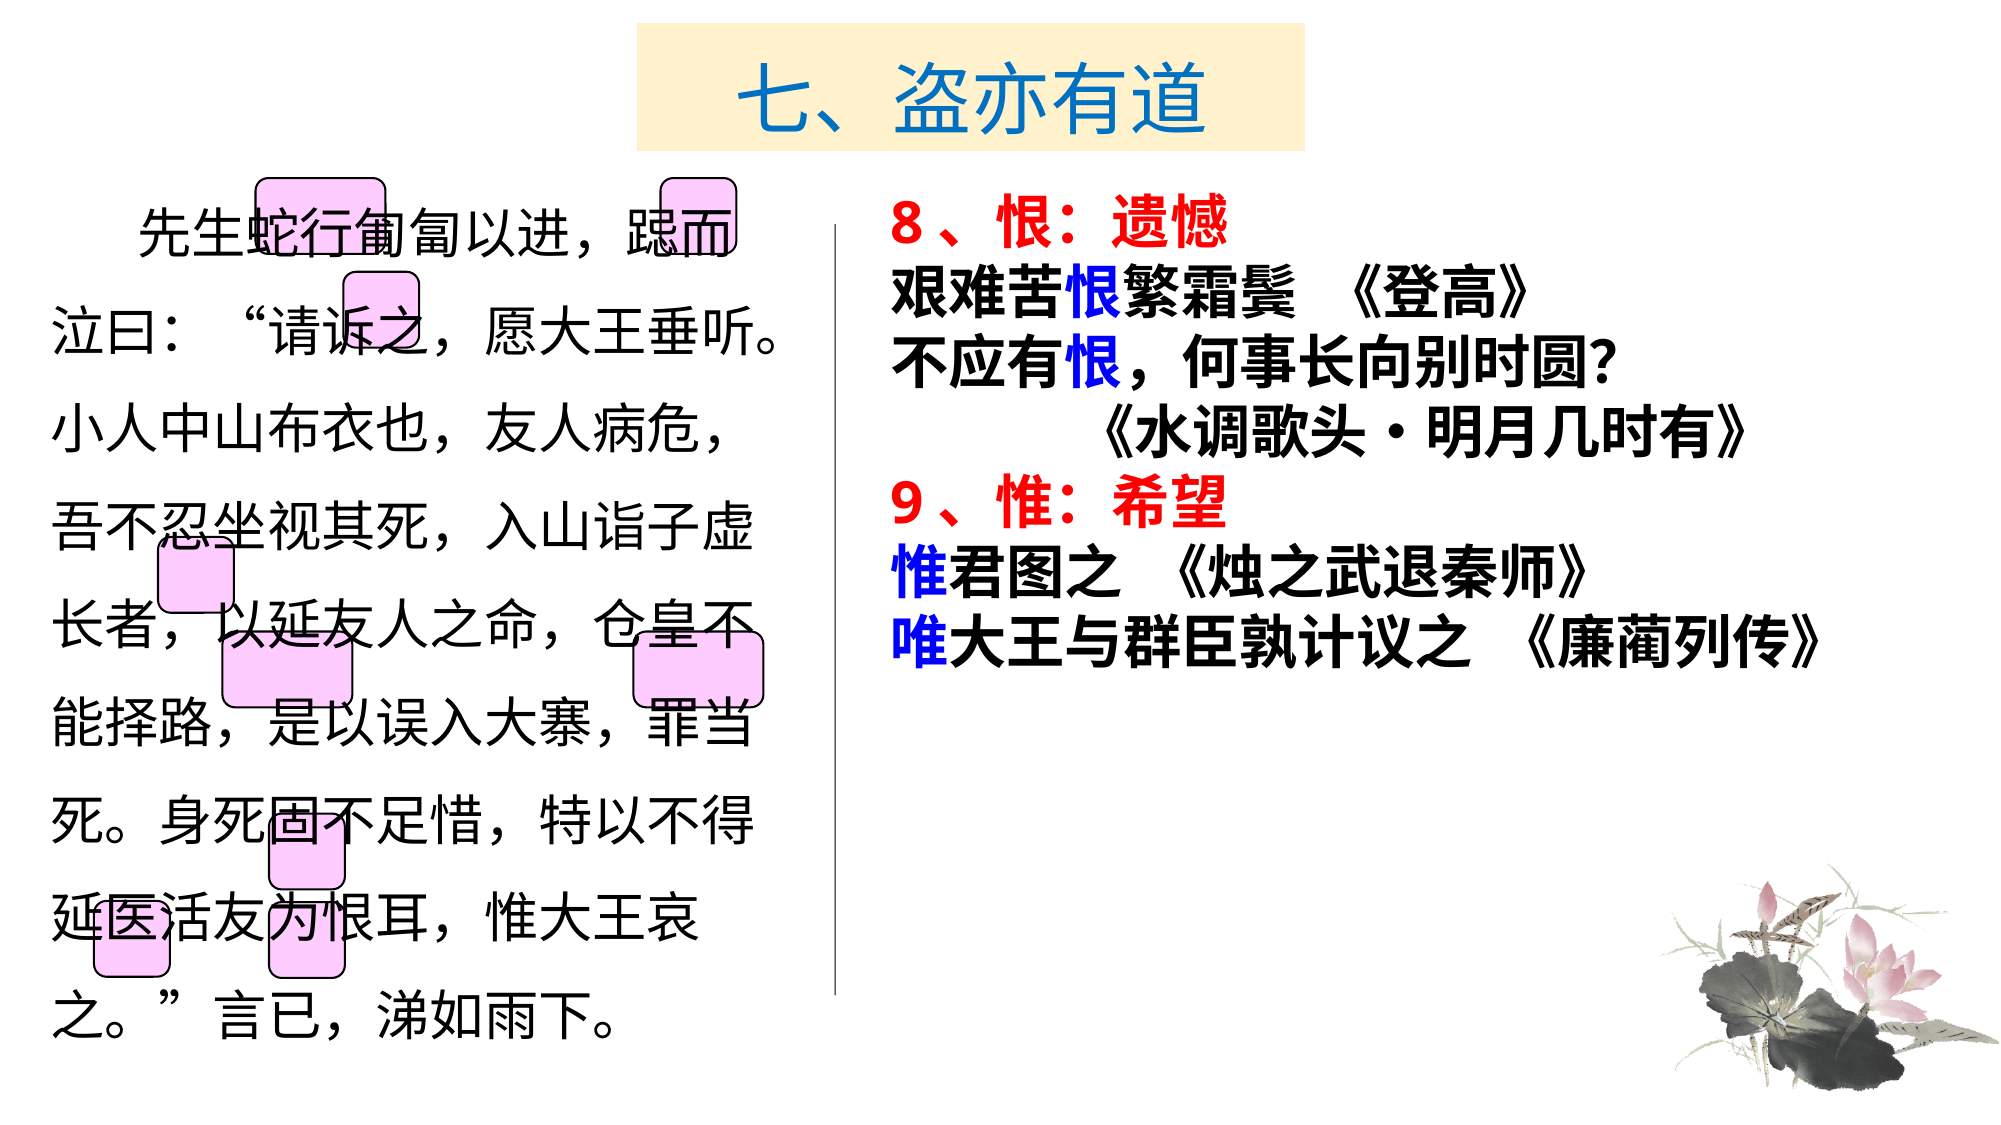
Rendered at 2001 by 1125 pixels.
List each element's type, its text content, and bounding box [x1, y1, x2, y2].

picture [1657, 850, 2000, 1125]
text_box 8、恨：遗憾 艰难苦恨繁霜鬓 《登高》 不应有恨，何事长向别时圆？ 《水调歌头•明月几时有》 9、惟：希望 惟君图之 《烛之武退秦师》 唯大王与群臣孰计议之 《廉蔺列传》 [875, 178, 1980, 683]
list 先生蛇行匍匐以进，跽而泣曰：“请诉之，愿大王垂听。小人中山布衣也，友人病危，吾不忍坐视其死，入山诣子虚长者，以延友人之命，仓皇不能择路，是以误入大寨，罪当死。身死固不足惜，特以不得延医活友为恨耳，惟大王哀之。”言已，涕如雨下。 [0, 158, 779, 1125]
title 七、盗亦有道 [636, 22, 1306, 152]
